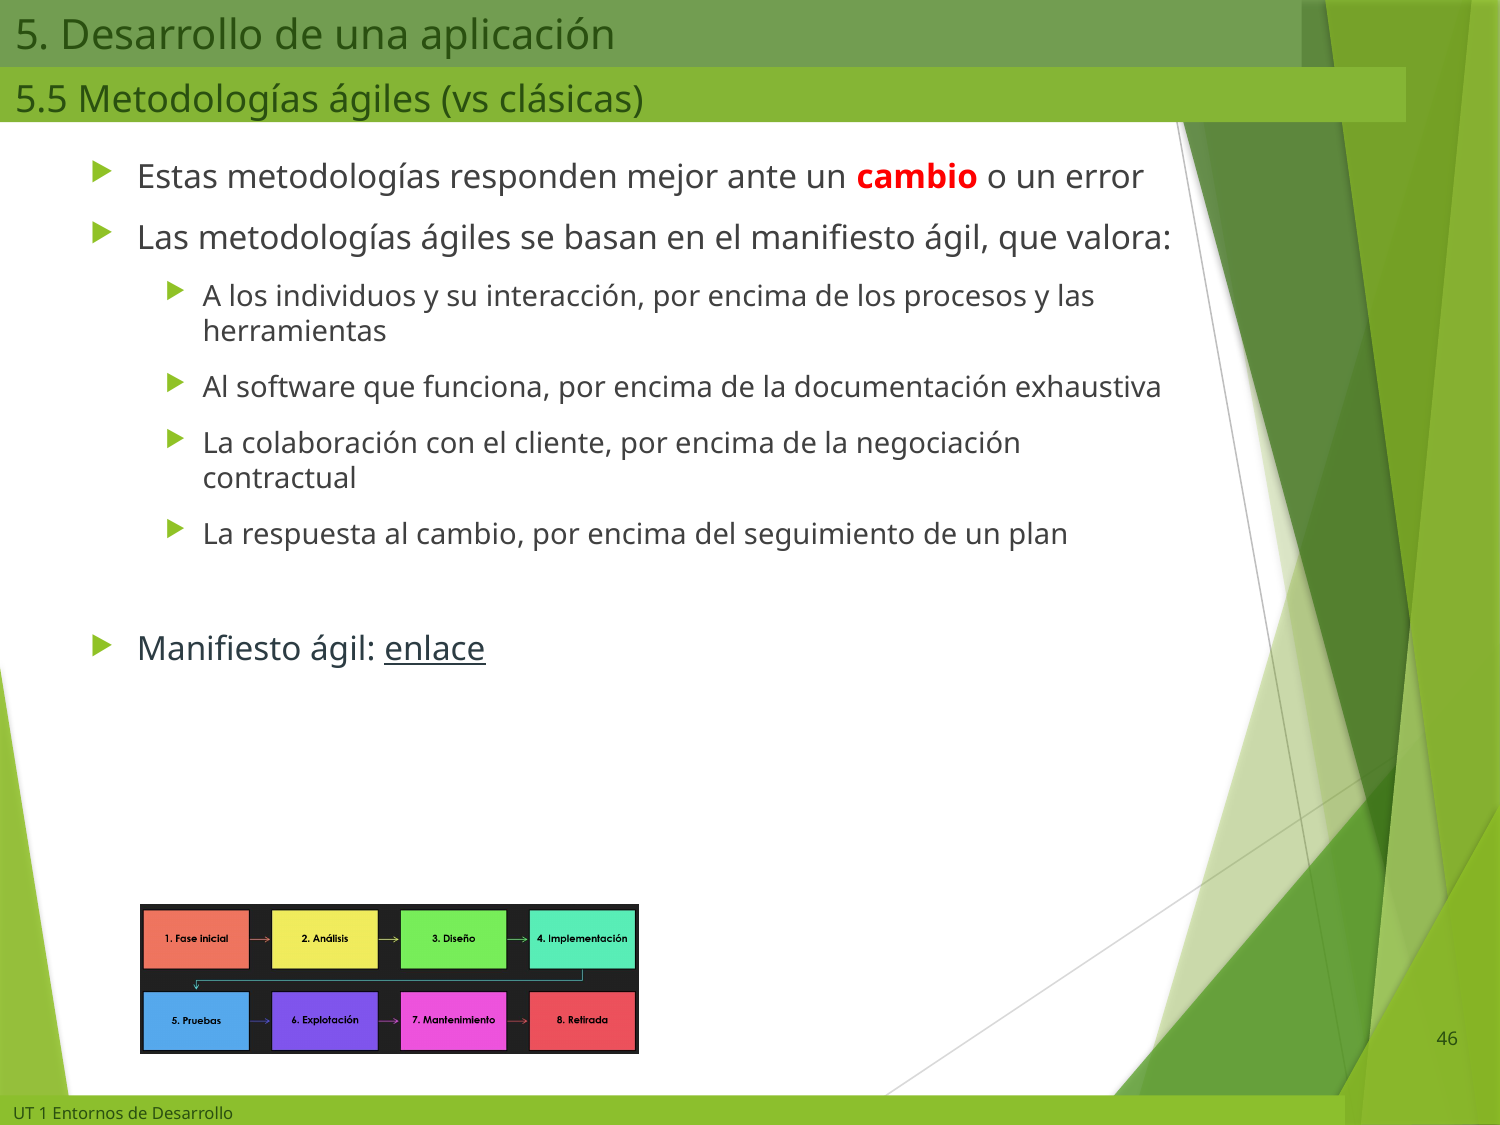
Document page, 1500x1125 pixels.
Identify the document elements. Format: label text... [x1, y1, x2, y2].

list 5.5 Metodologías ágiles (vs clásicas) [0, 67, 1406, 123]
slide_number 46 [1389, 1009, 1474, 1070]
text_box Estas metodologías responden mejor ante un cambio o un error Las metodologías ágiles se basan en el manifiesto ágil, que valora: A los individuos y su interacción, por encima de los procesos y las herramientas Al software que funciona, por encima de la documentación exhaustiva La colaboración con el cliente, por encima de la negociación contractual La respuesta al cambio, por encima del seguimiento de un plan Manifiesto ágil: enlace [0, 148, 1190, 1010]
picture [140, 904, 640, 1054]
title 5. Desarrollo de una aplicación [0, 0, 1302, 67]
